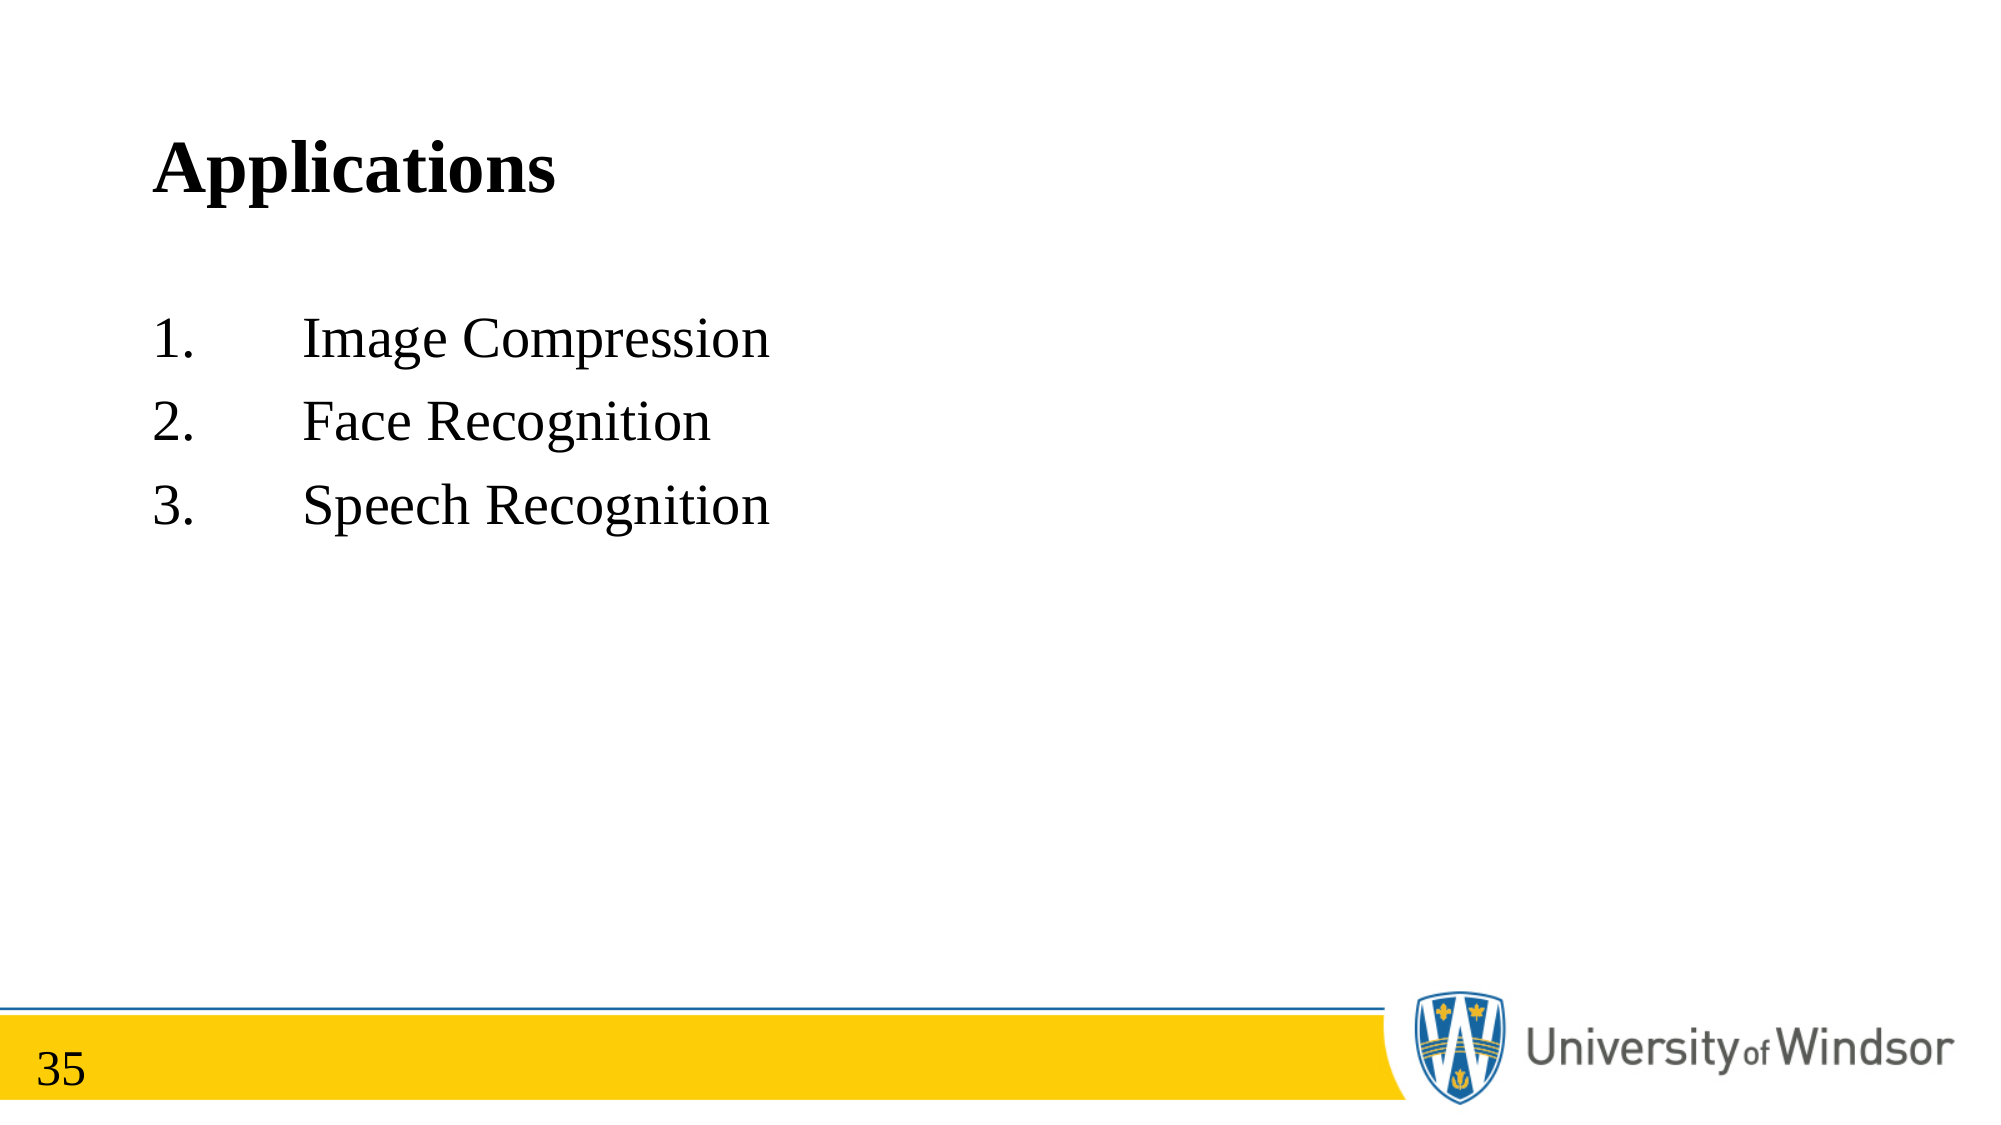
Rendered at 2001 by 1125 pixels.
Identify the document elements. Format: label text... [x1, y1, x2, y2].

list 1. Image Compression 2. Face Recognition 3. Speech Recognition [137, 299, 1863, 1014]
text_box 35 [21, 1028, 126, 1104]
picture [0, 974, 2000, 1125]
title Applications [137, 59, 1863, 278]
